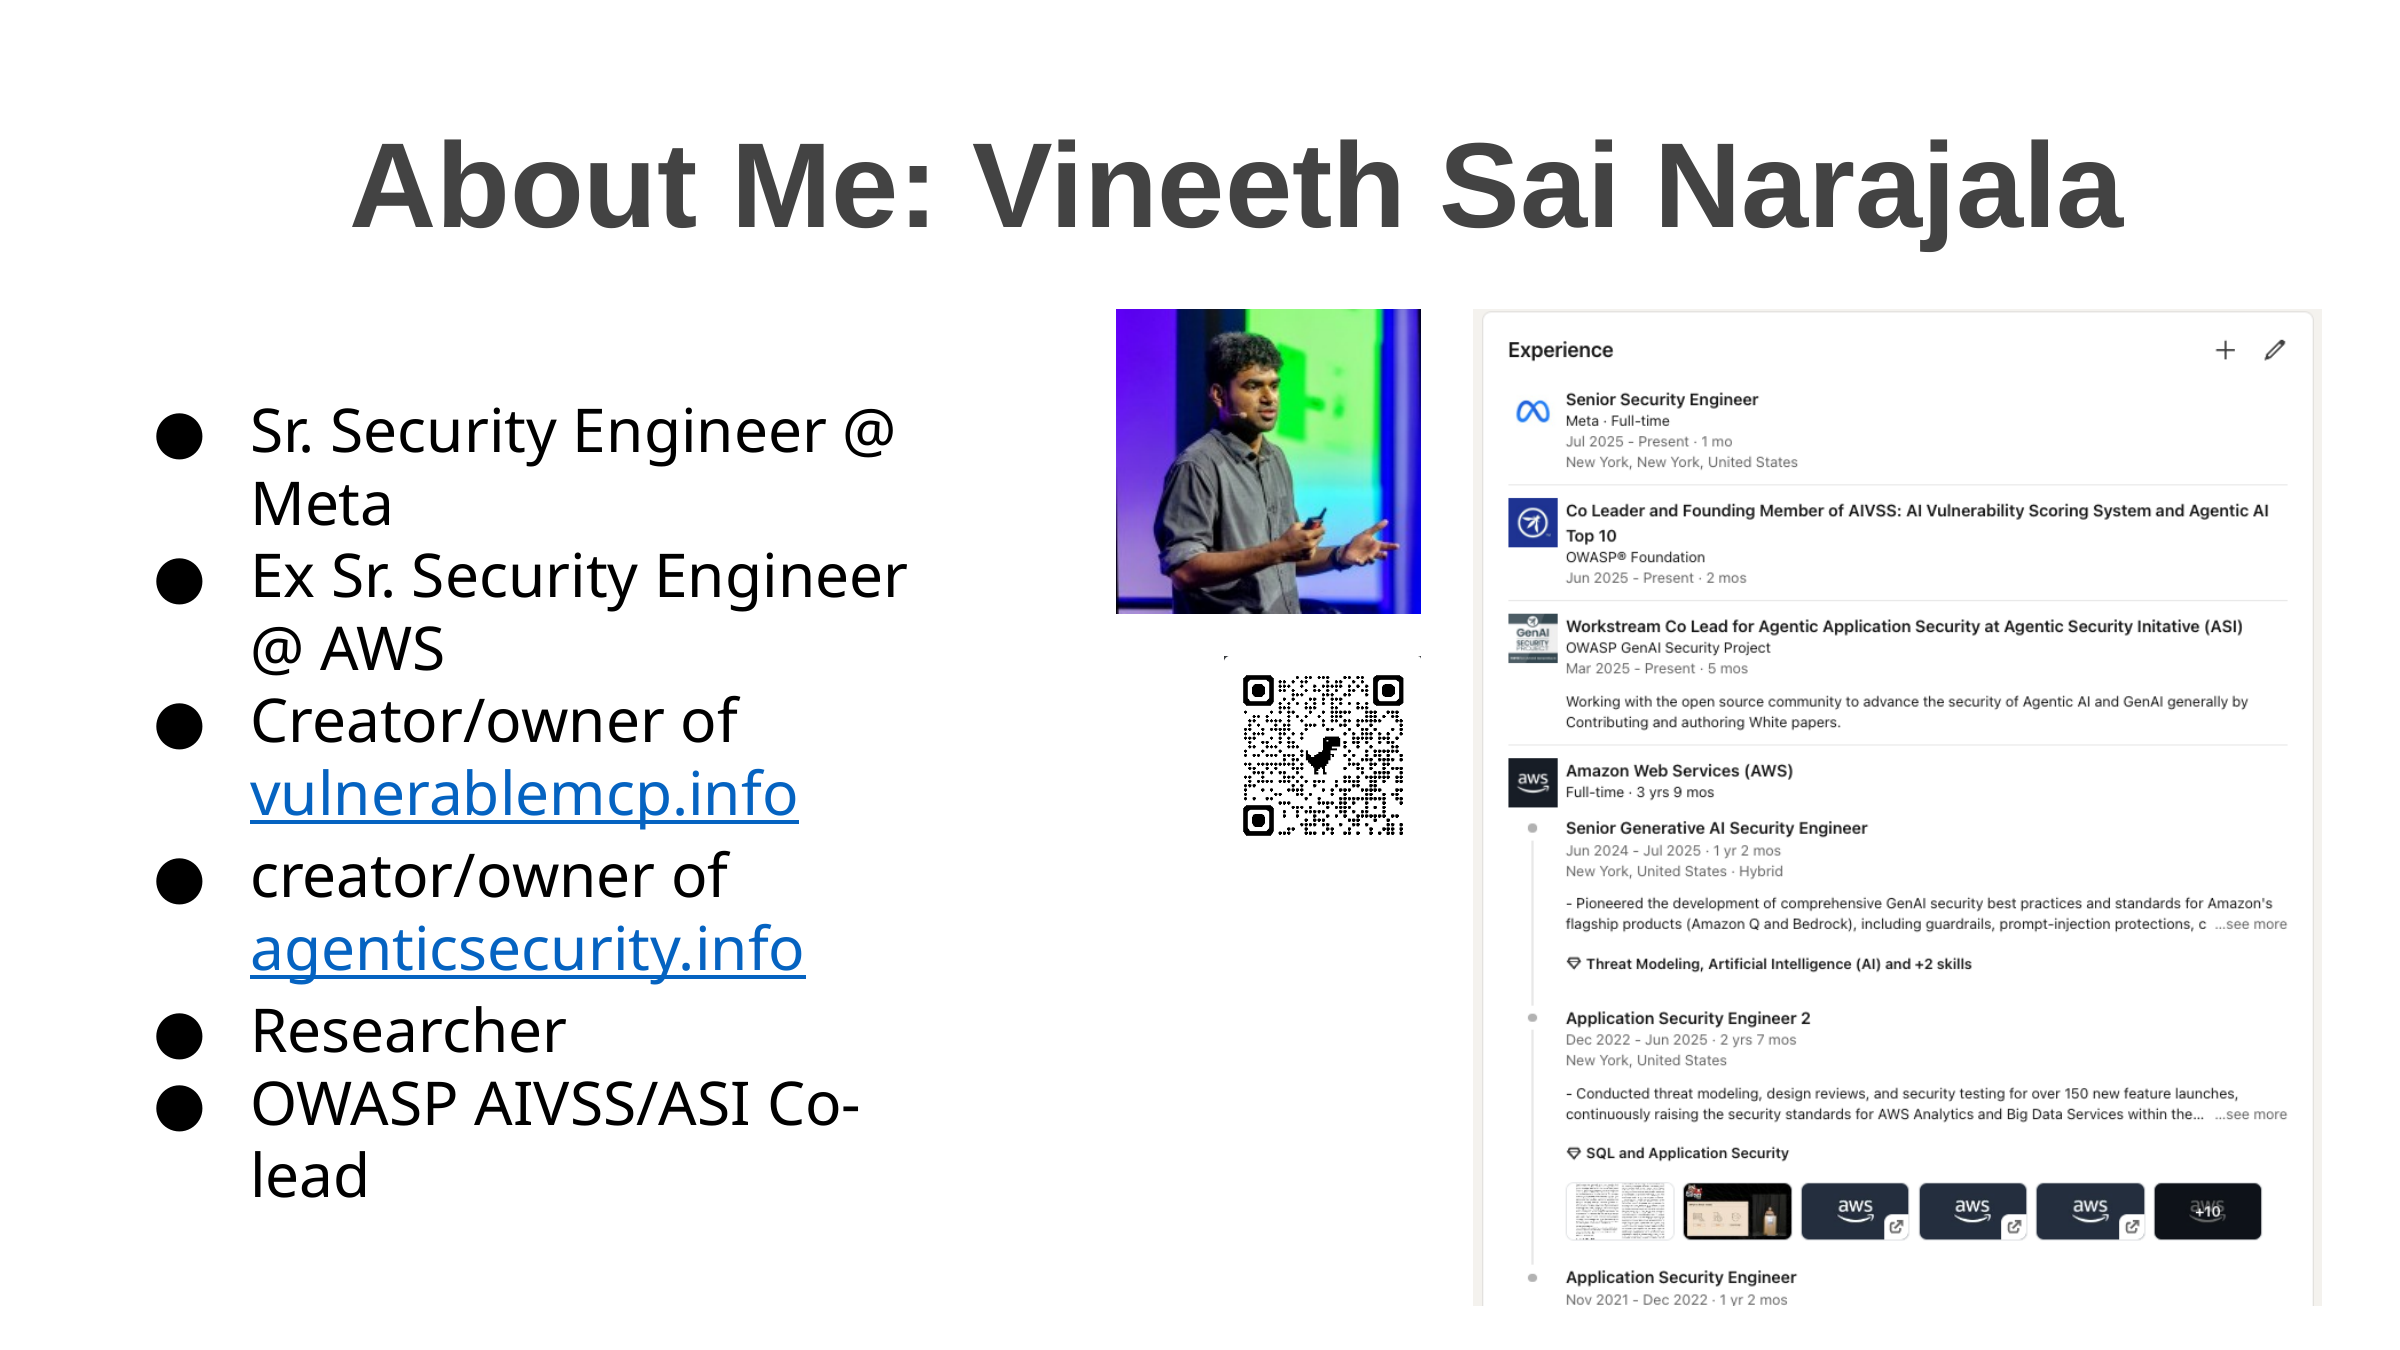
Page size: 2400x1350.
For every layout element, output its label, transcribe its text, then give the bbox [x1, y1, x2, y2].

picture [1473, 309, 2323, 1307]
picture [1115, 309, 1421, 615]
text_box Sr. Security Engineer @ Meta Ex Sr. Security Engineer @ AWS Creator/owner of vulnerablemcp.info creator/owner of agenticsecurity.info Researcher OWASP AIVSS/ASI Co-lead [90, 365, 989, 1317]
text_box About Me: Vineeth Sai Narajala [322, 79, 2314, 278]
picture [1224, 656, 1421, 849]
